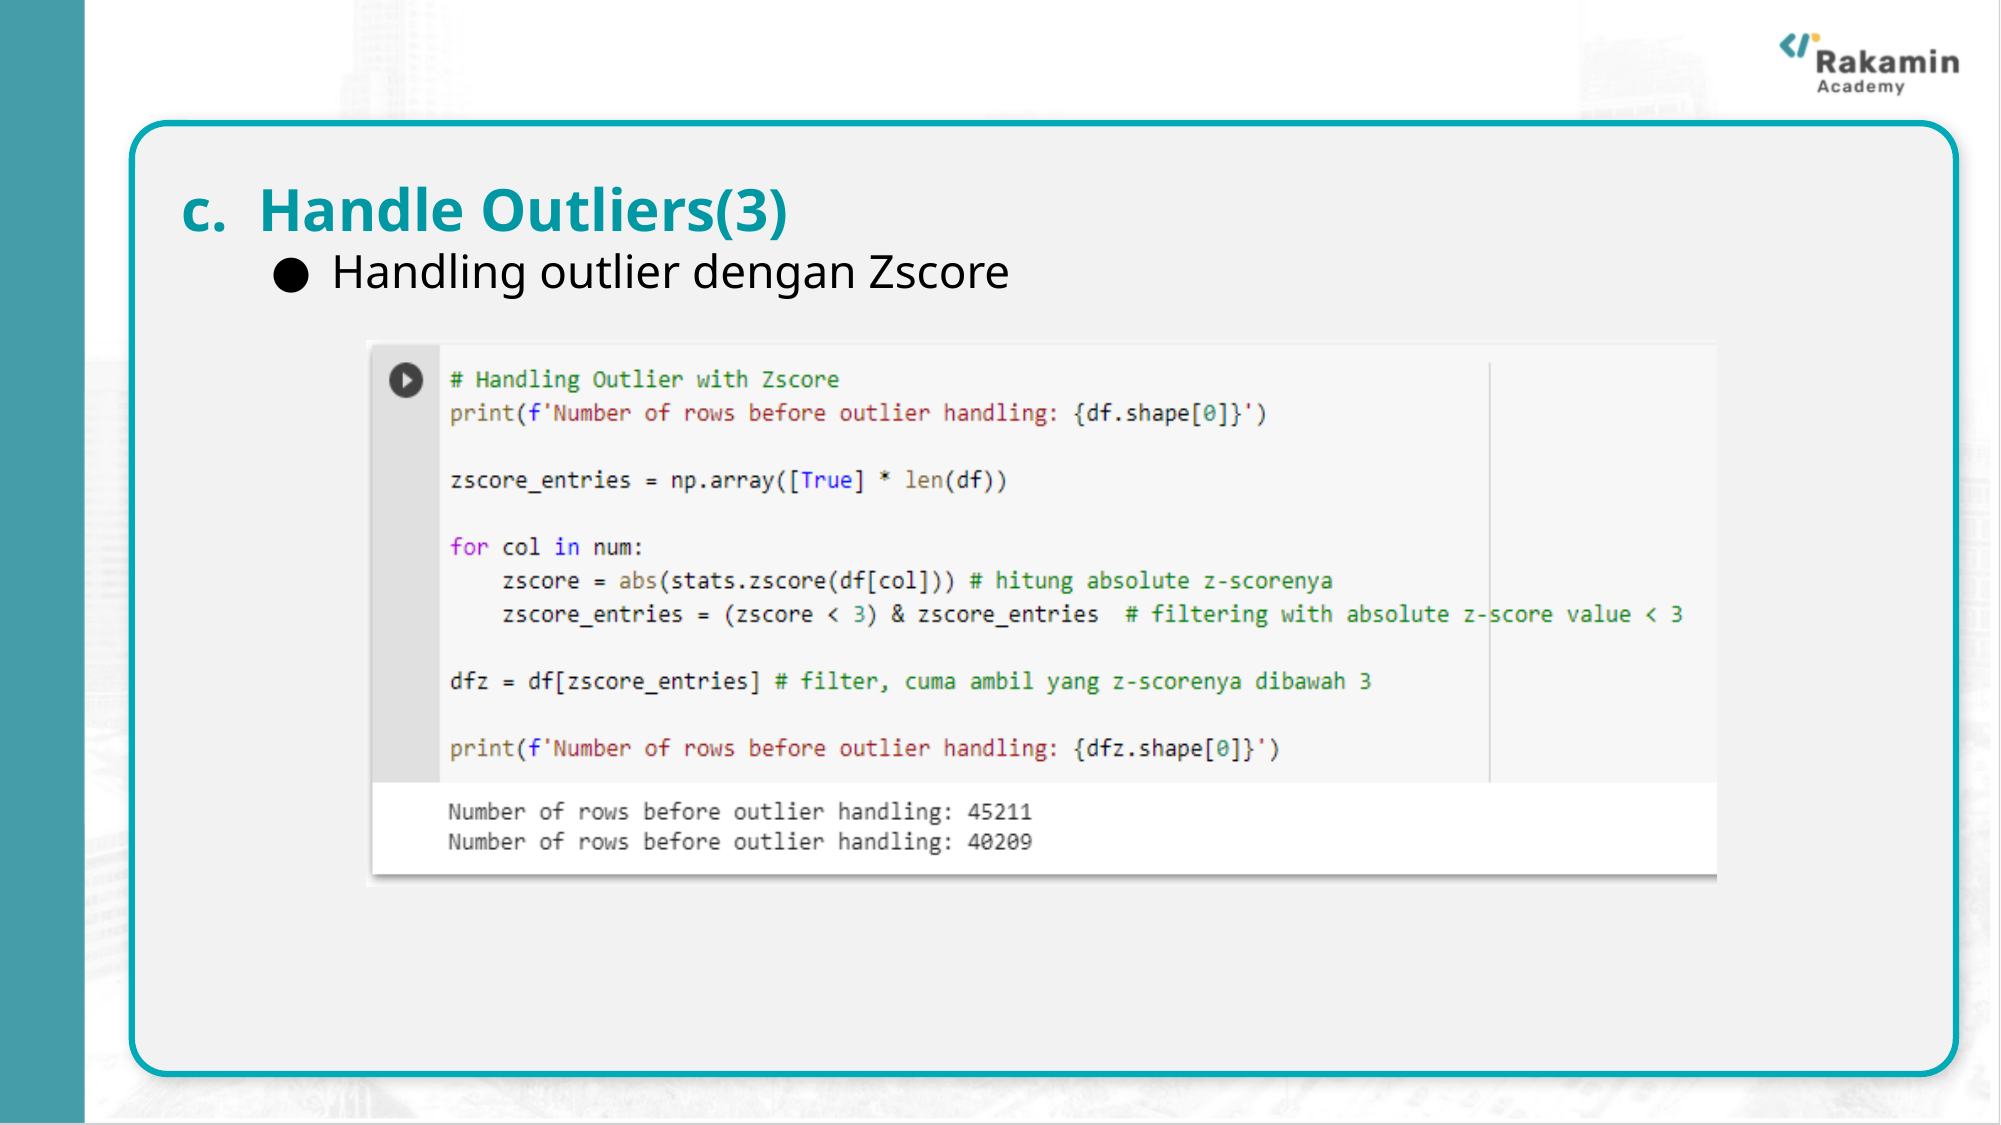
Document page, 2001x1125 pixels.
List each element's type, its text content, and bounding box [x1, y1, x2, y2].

text_box [131, 123, 1956, 1074]
picture [0, 0, 2001, 1125]
text_box c. Handle Outliers(3) Handling outlier dengan Zscore [166, 165, 1917, 320]
